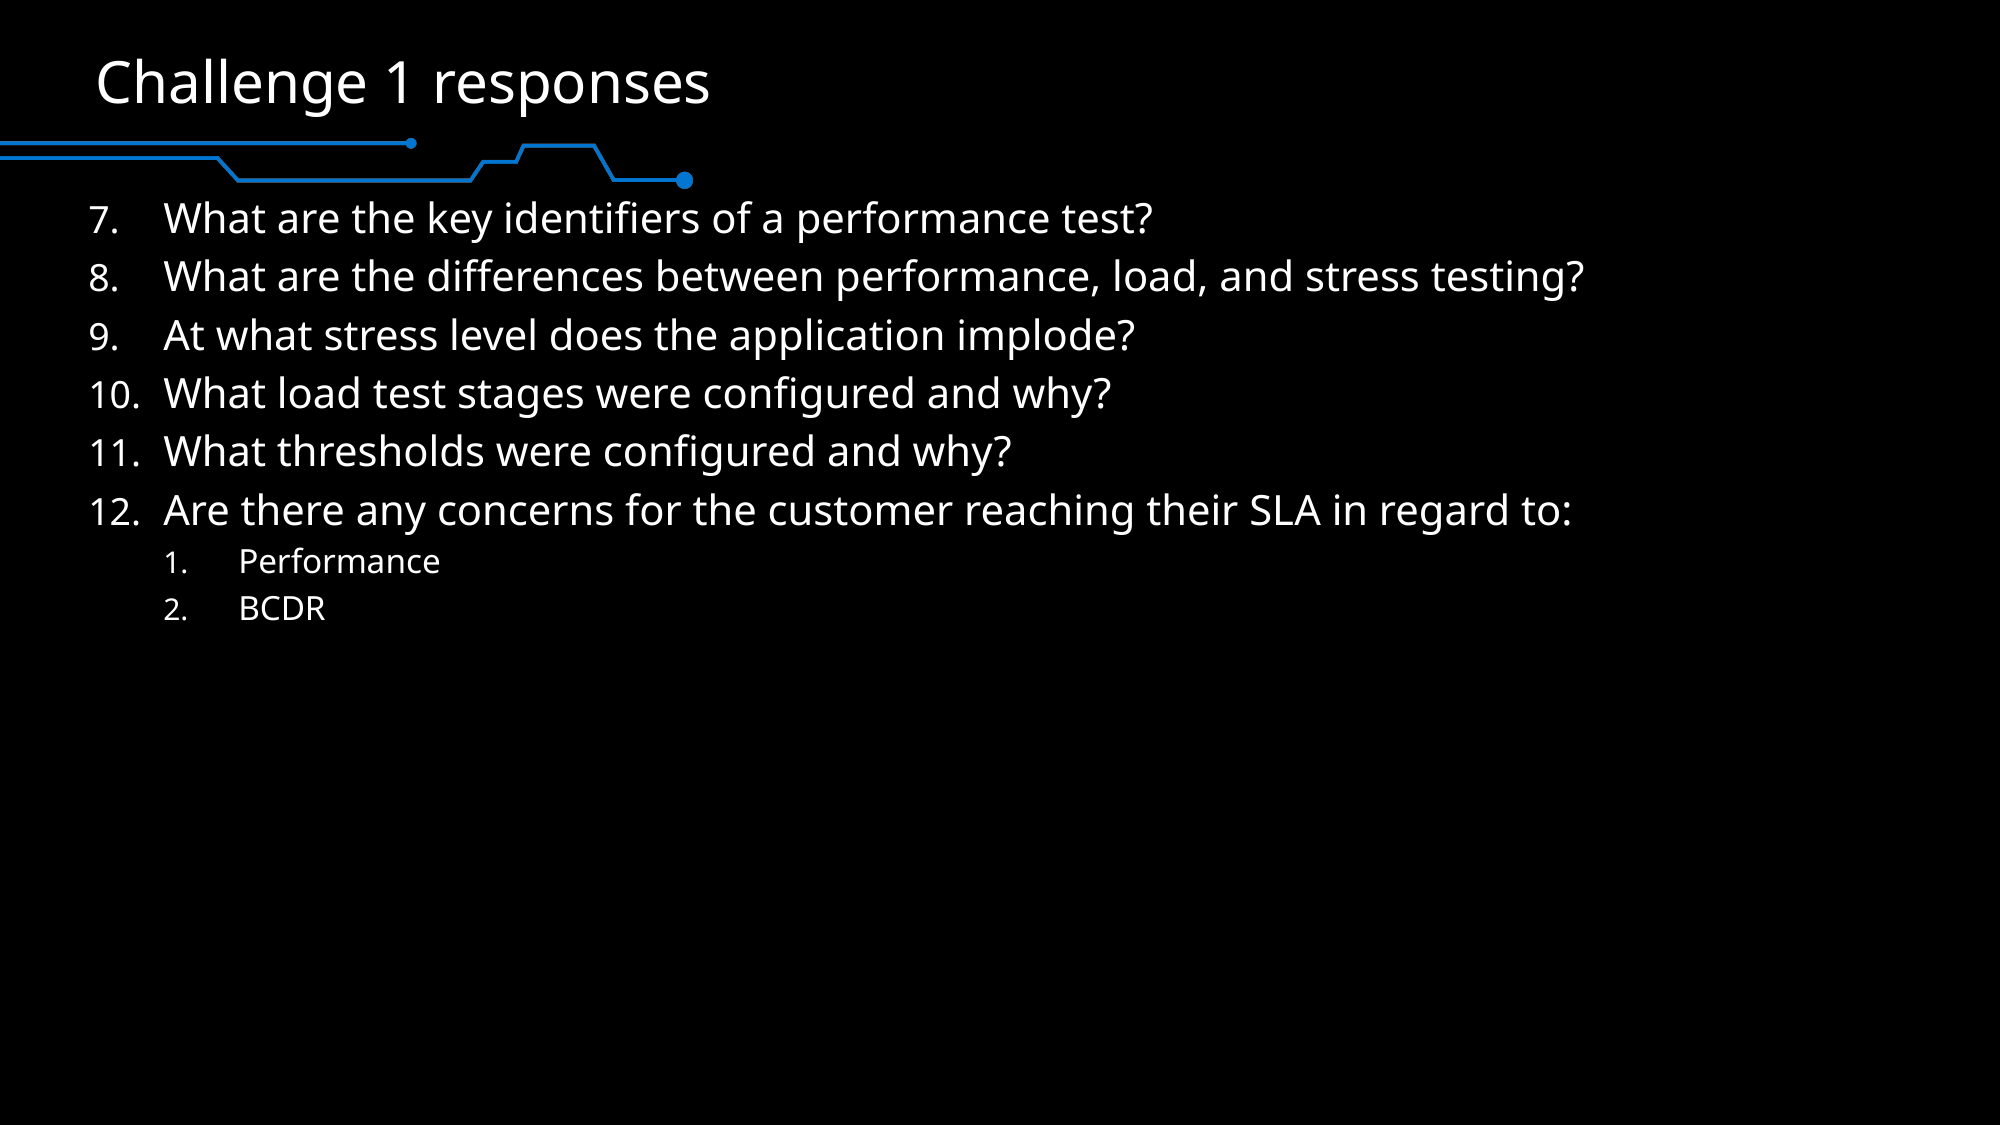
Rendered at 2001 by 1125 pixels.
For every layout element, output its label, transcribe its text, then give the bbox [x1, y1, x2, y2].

title Challenge 1 responses [95, 34, 1317, 116]
list What are the key identifiers of a performance test? What are the differences between performance, load, and stress testing? At what stress level does the application implode? What load test stages were configured and why? What thresholds were configured and why? Are there any concerns for the customer reaching their SLA in regard to: Performance BCDR [88, 191, 1956, 642]
picture [0, 105, 693, 189]
